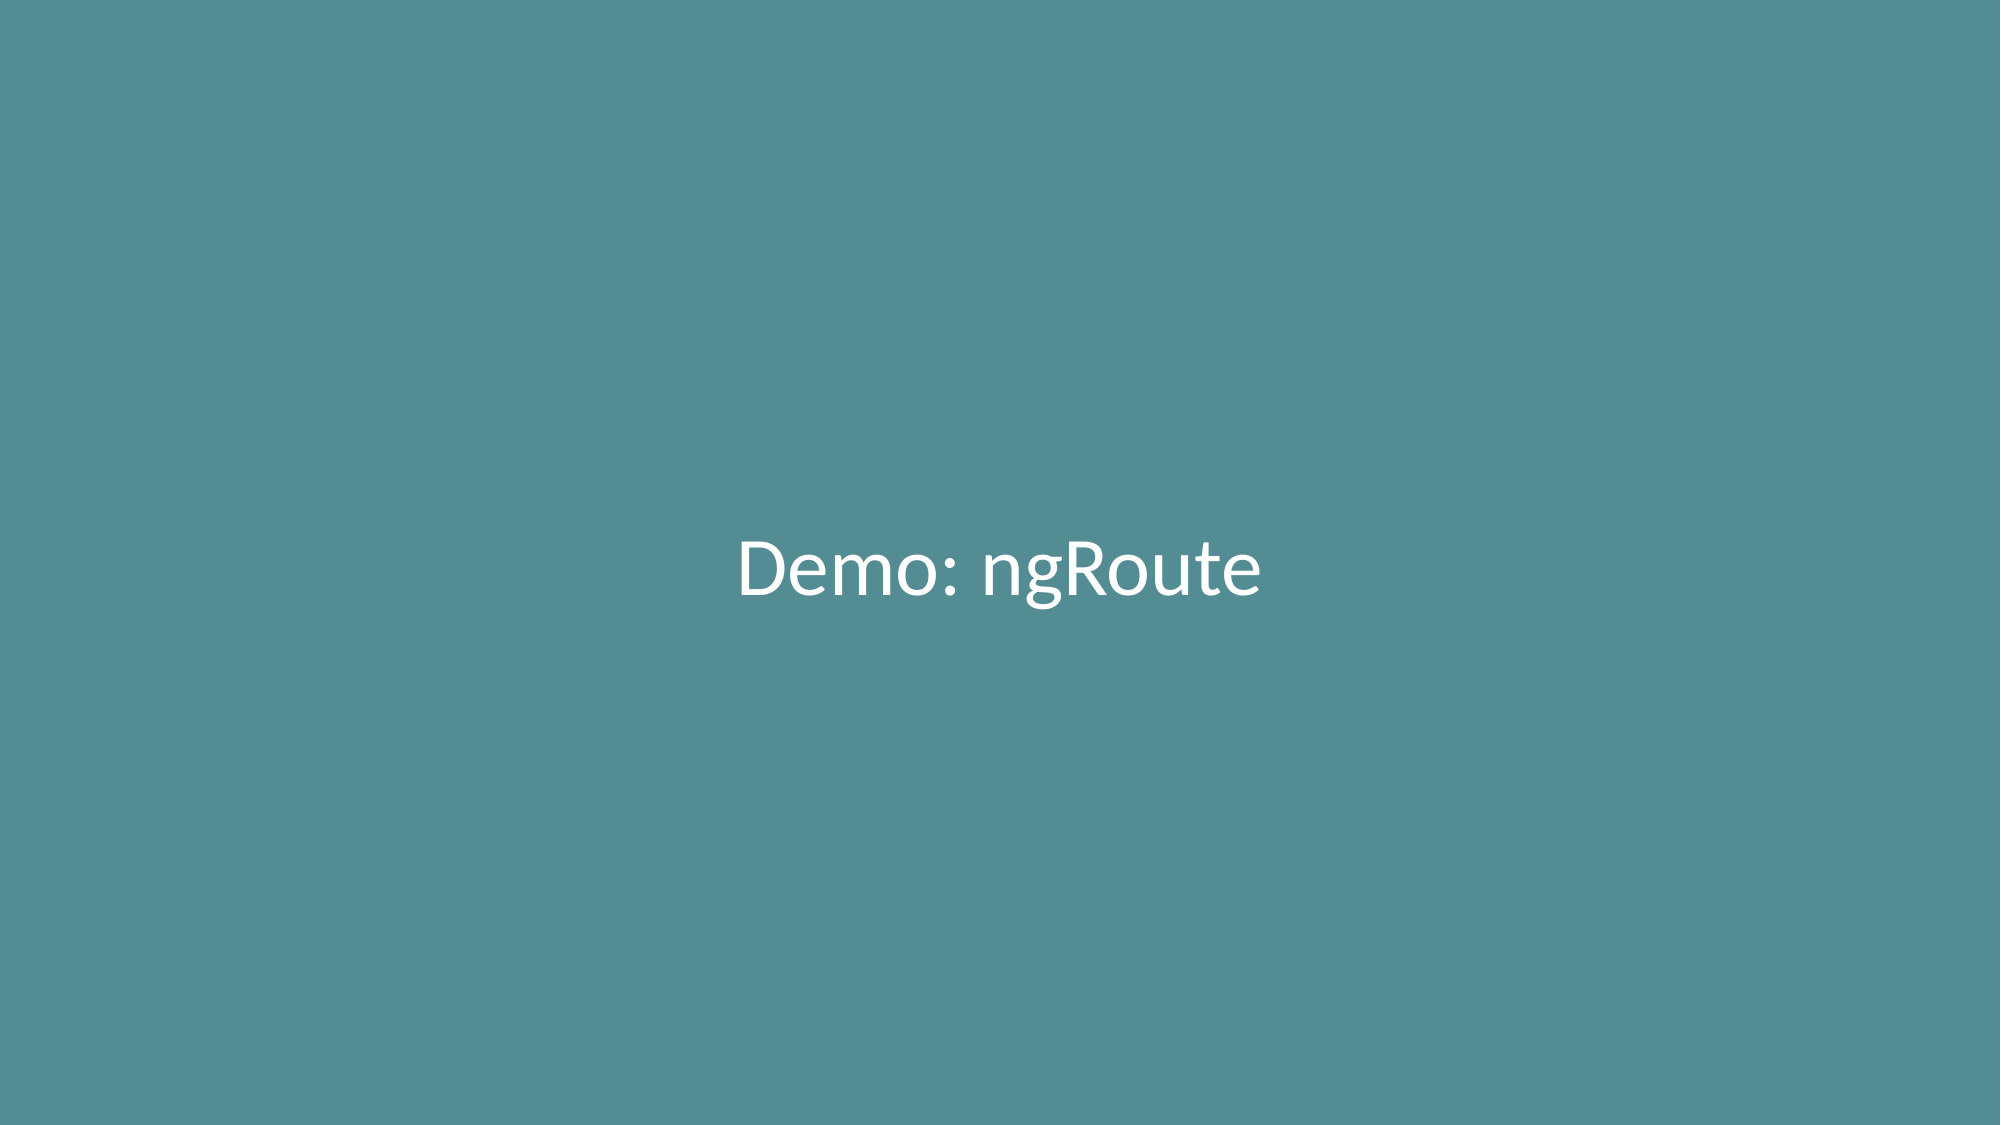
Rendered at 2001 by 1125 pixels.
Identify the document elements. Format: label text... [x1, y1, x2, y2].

list Demo: ngRoute [446, 228, 1554, 897]
